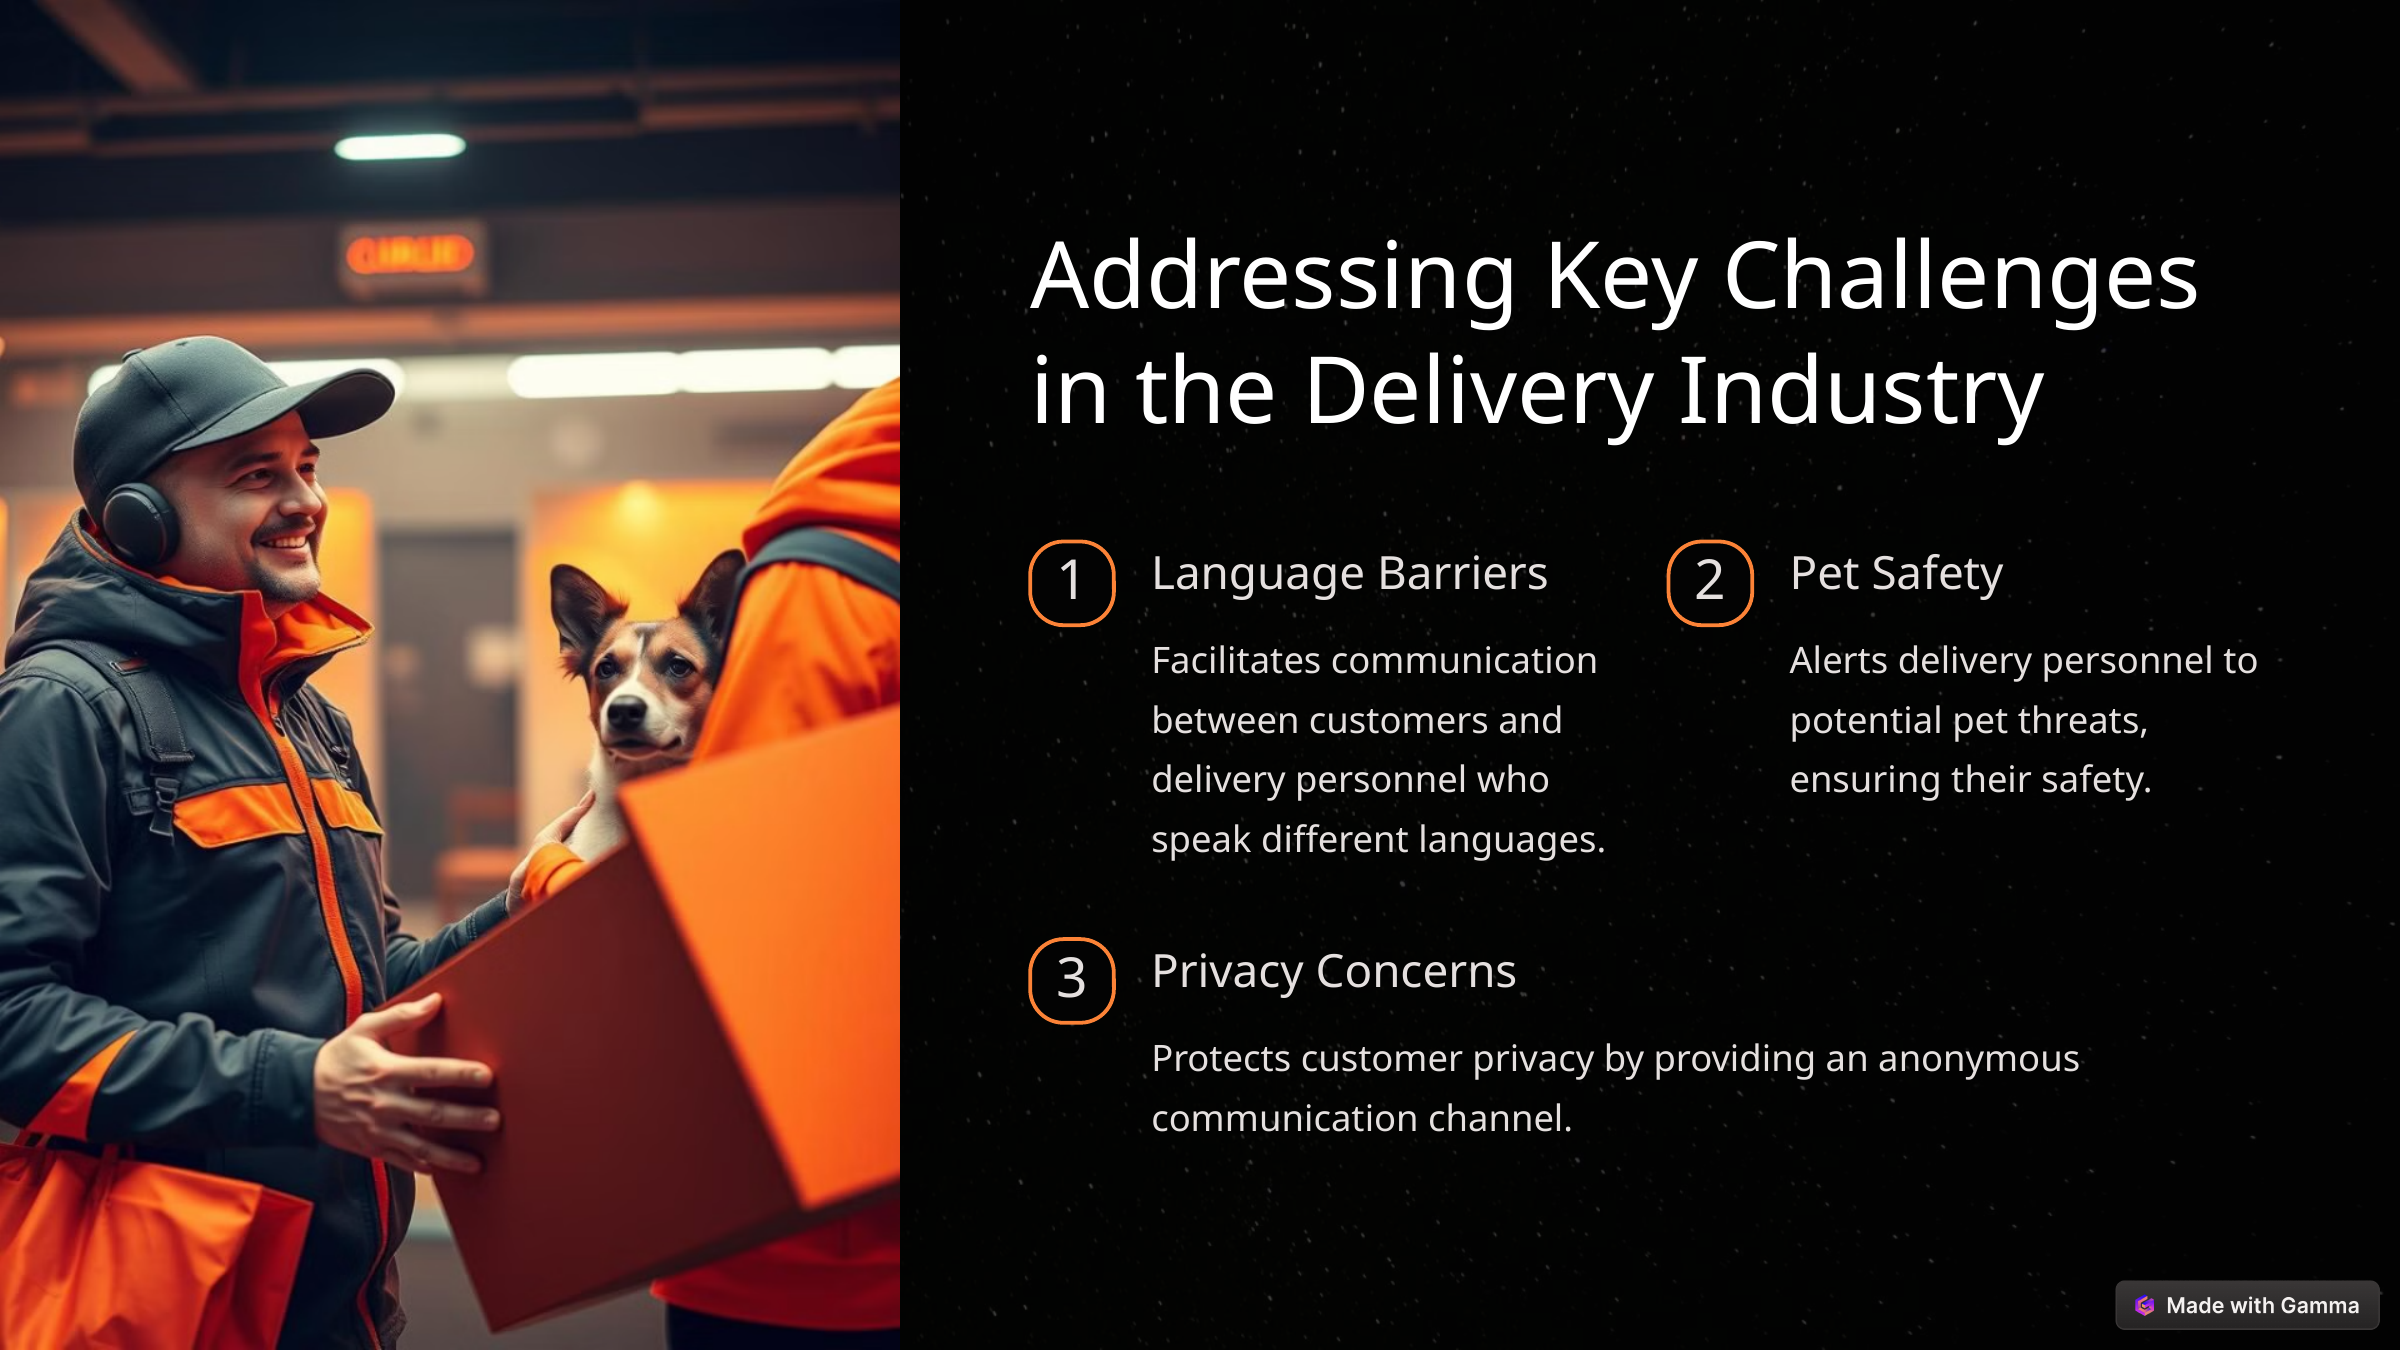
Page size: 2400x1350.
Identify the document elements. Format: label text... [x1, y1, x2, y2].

picture [0, 0, 2400, 1350]
text_box [1030, 541, 1114, 626]
text_box 3 [1055, 953, 1089, 1009]
text_box Alerts delivery personnel to potential pet threats, ensuring their safety. [1789, 621, 2270, 801]
text_box Addressing Key Challenges in the Delivery Industry [1030, 211, 2270, 444]
text_box 1 [1061, 555, 1083, 612]
text_box [1668, 541, 1753, 626]
text_box Facilitates communication between customers and delivery personnel who speak different languages. [1151, 621, 1632, 860]
text_box Pet Safety [1789, 541, 2255, 600]
text_box Privacy Concerns [1151, 939, 1617, 998]
text_box Protects customer privacy by providing an anonymous communication channel. [1151, 1019, 2270, 1139]
text_box 2 [1693, 555, 1728, 612]
text_box [1030, 939, 1114, 1023]
text_box Language Barriers [1151, 541, 1617, 600]
